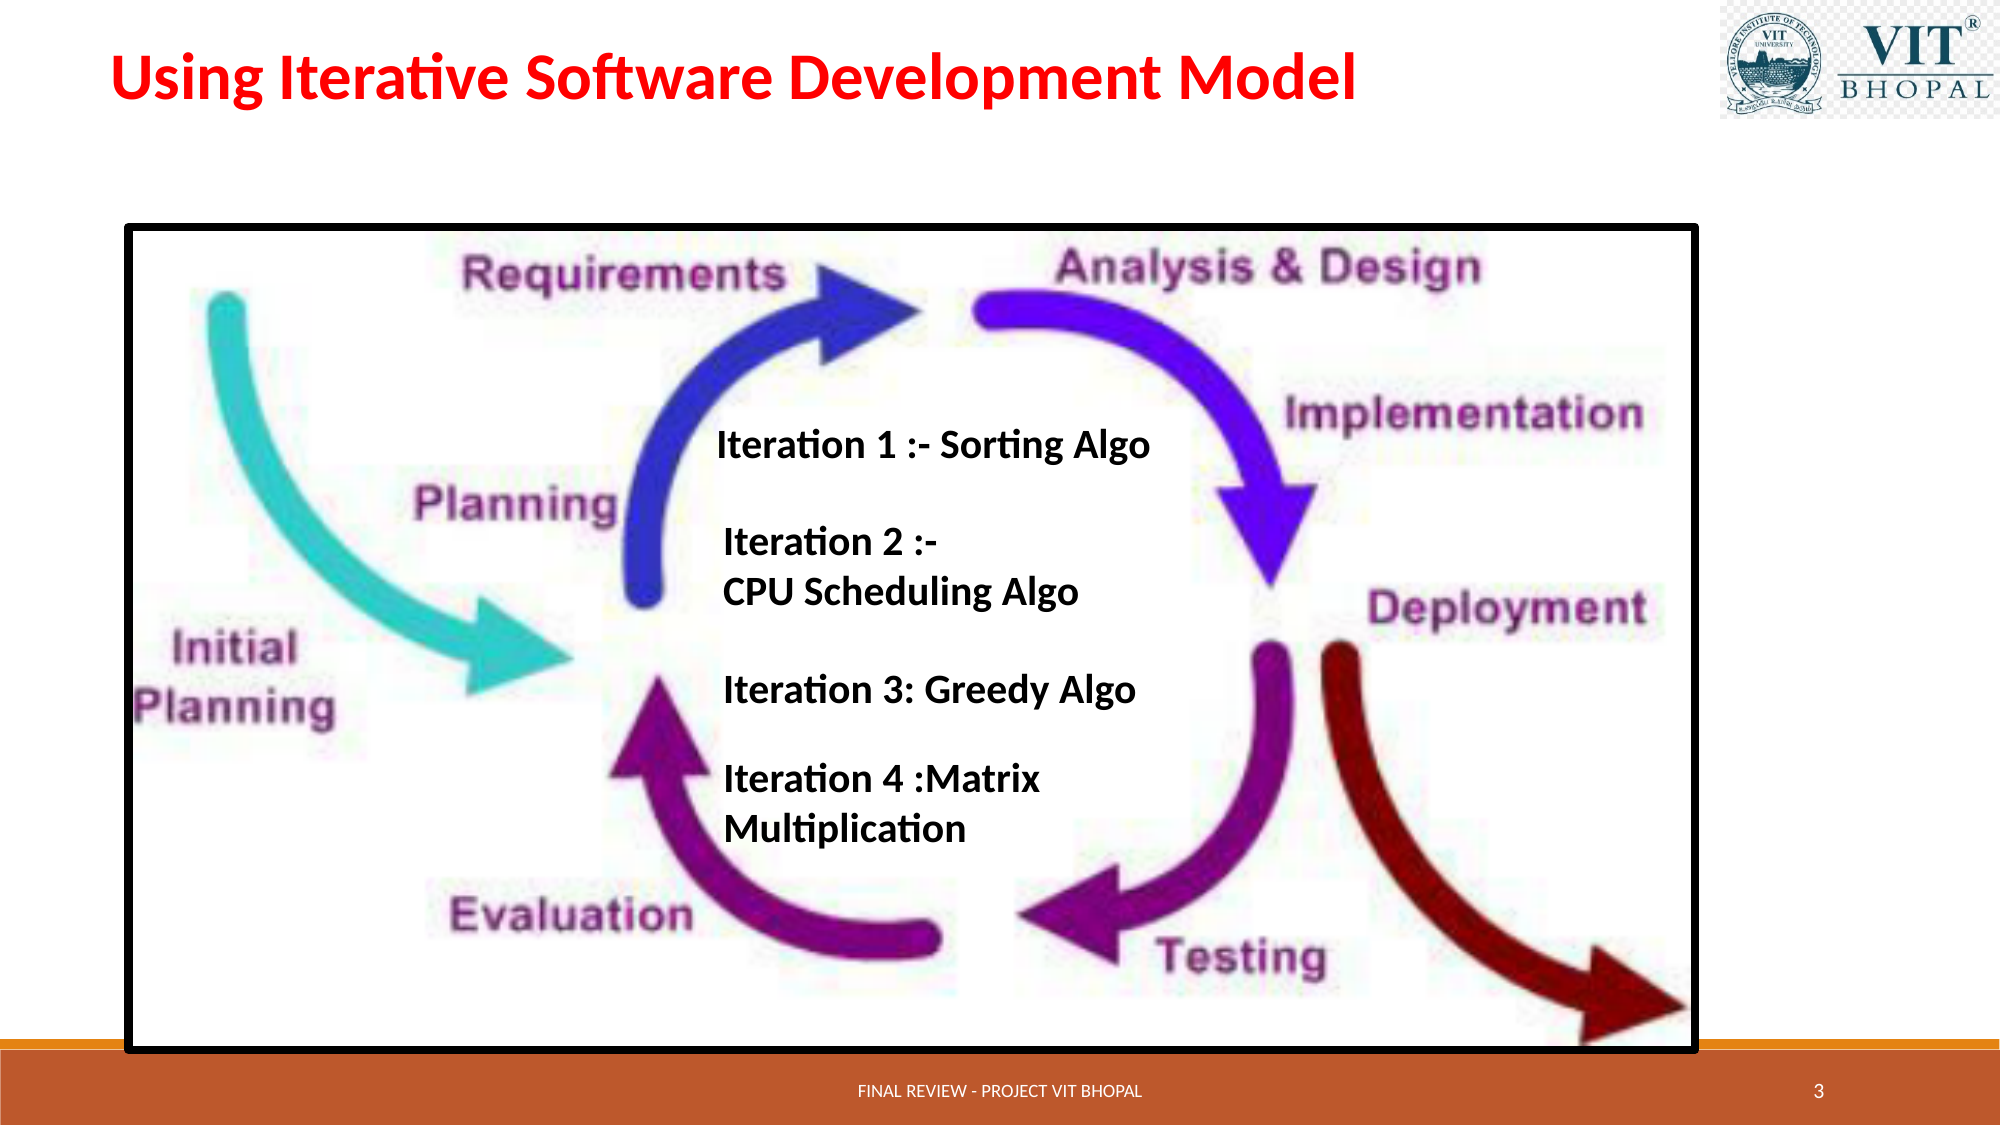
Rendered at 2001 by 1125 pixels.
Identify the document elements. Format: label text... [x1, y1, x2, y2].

slide_number 3 [1624, 1059, 1840, 1120]
picture [1719, 0, 2000, 119]
footer Final Review - Project VIT Bhopal [604, 1059, 1396, 1120]
picture [132, 230, 1692, 1046]
text_box Using Iterative Software Development Model [94, 24, 1716, 120]
